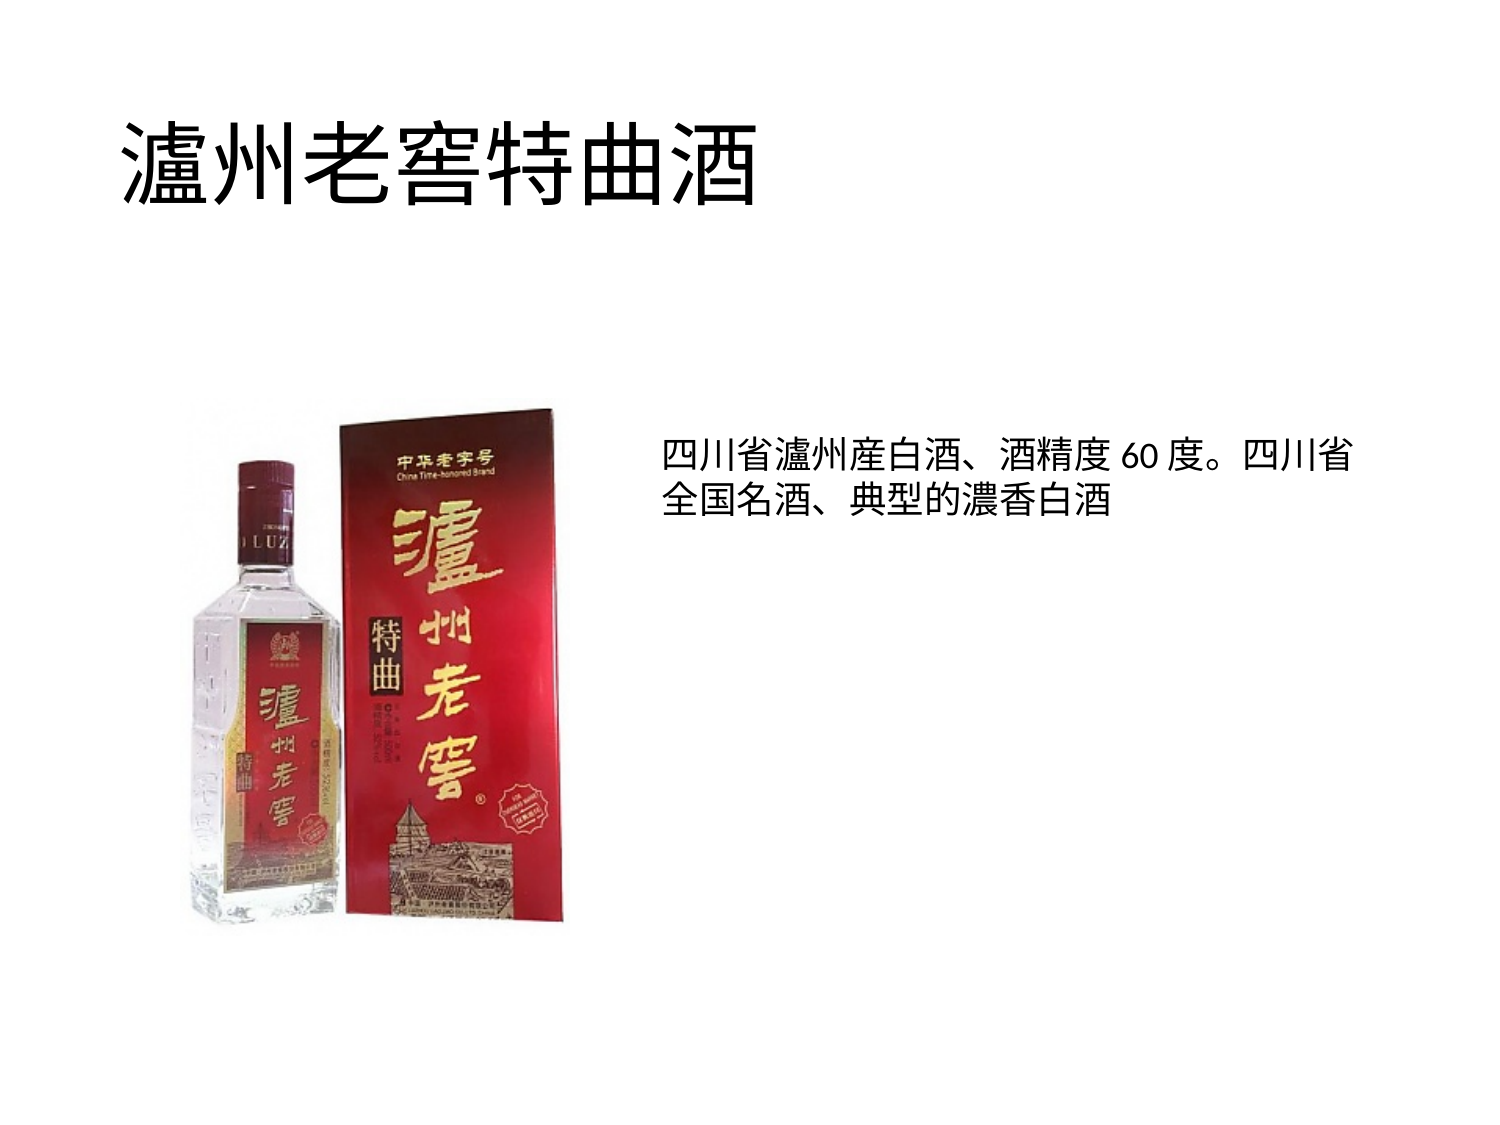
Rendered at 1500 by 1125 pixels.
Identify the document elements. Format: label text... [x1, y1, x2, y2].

title 瀘州老窖特曲酒 [103, 59, 1397, 278]
text_box 四川省瀘州産白酒、酒精度60度。四川省 全国名酒、典型的濃香白酒 [646, 423, 1397, 528]
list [180, 398, 570, 936]
